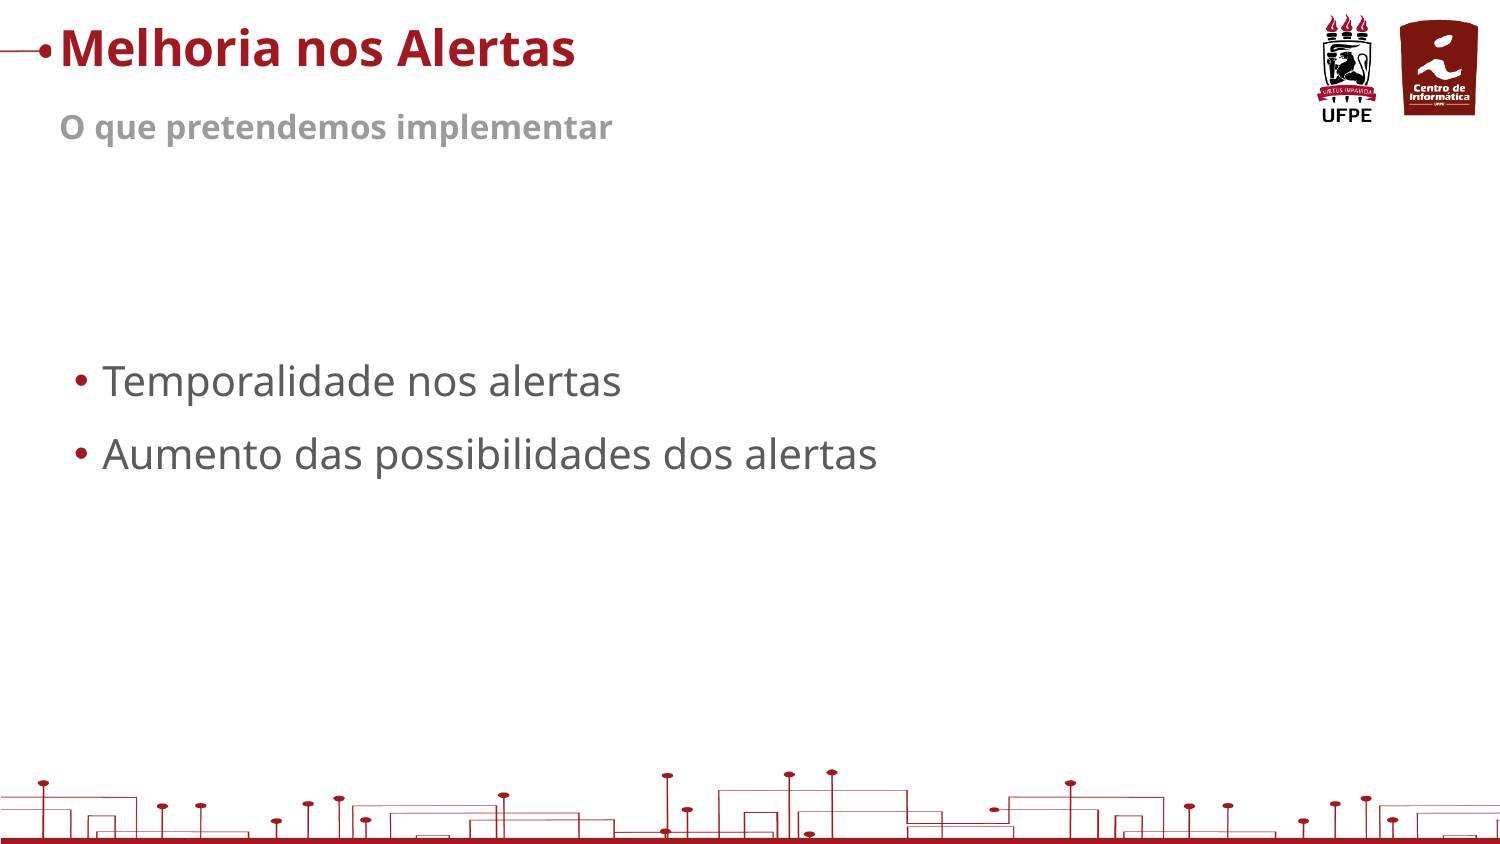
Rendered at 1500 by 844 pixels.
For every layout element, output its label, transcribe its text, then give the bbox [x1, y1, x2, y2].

title Melhoria nos Alertas [59, 23, 1353, 78]
list O que pretendemos implementar [59, 86, 1353, 140]
picture [0, 0, 1500, 844]
list Temporalidade nos alertas Aumento das possibilidades dos alertas [59, 167, 902, 650]
